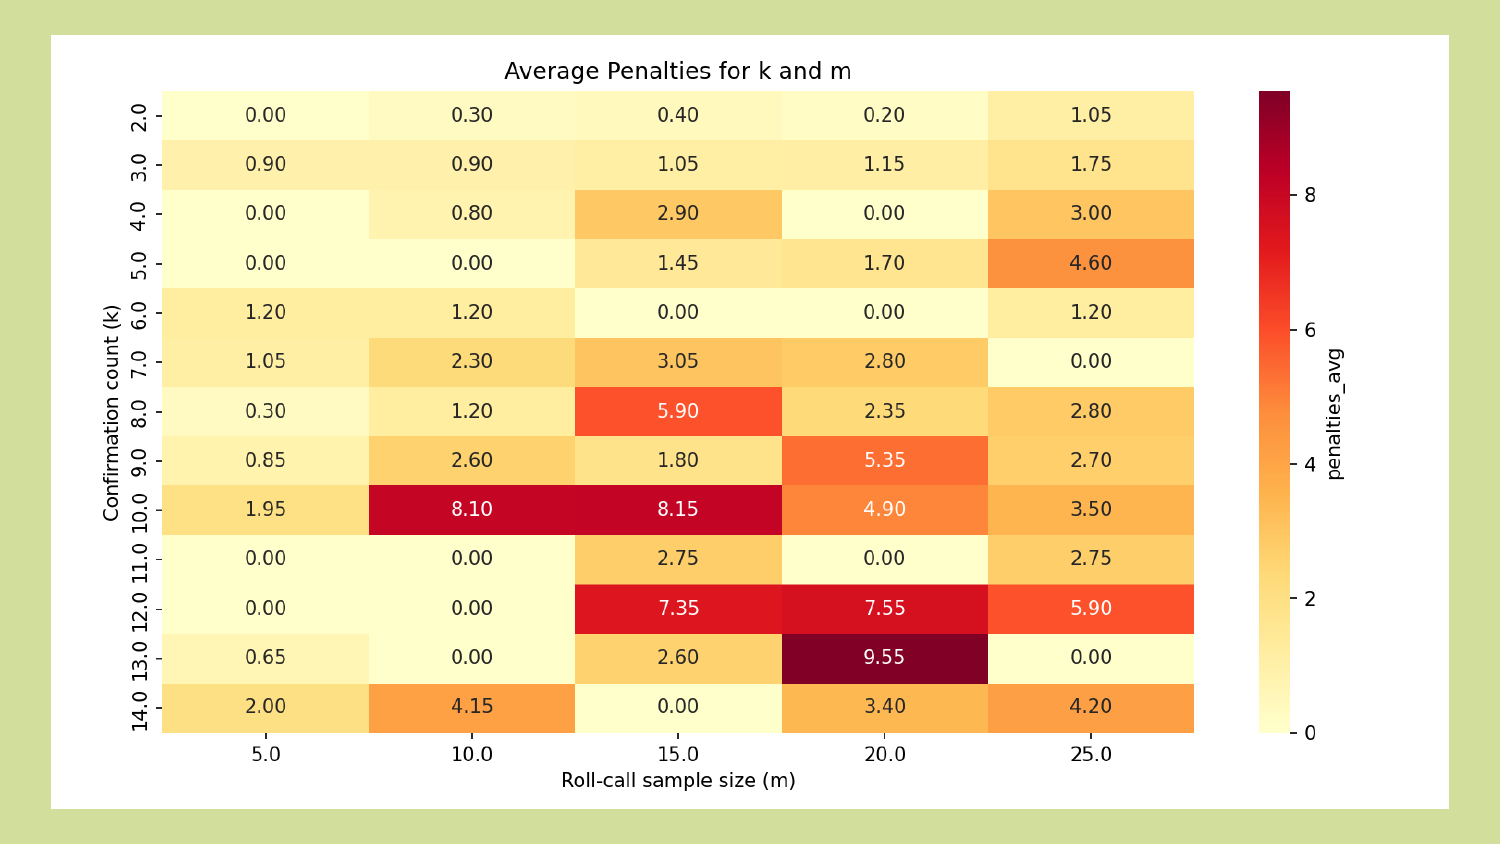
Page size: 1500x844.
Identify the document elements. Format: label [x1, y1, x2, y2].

picture [50, 35, 1450, 809]
